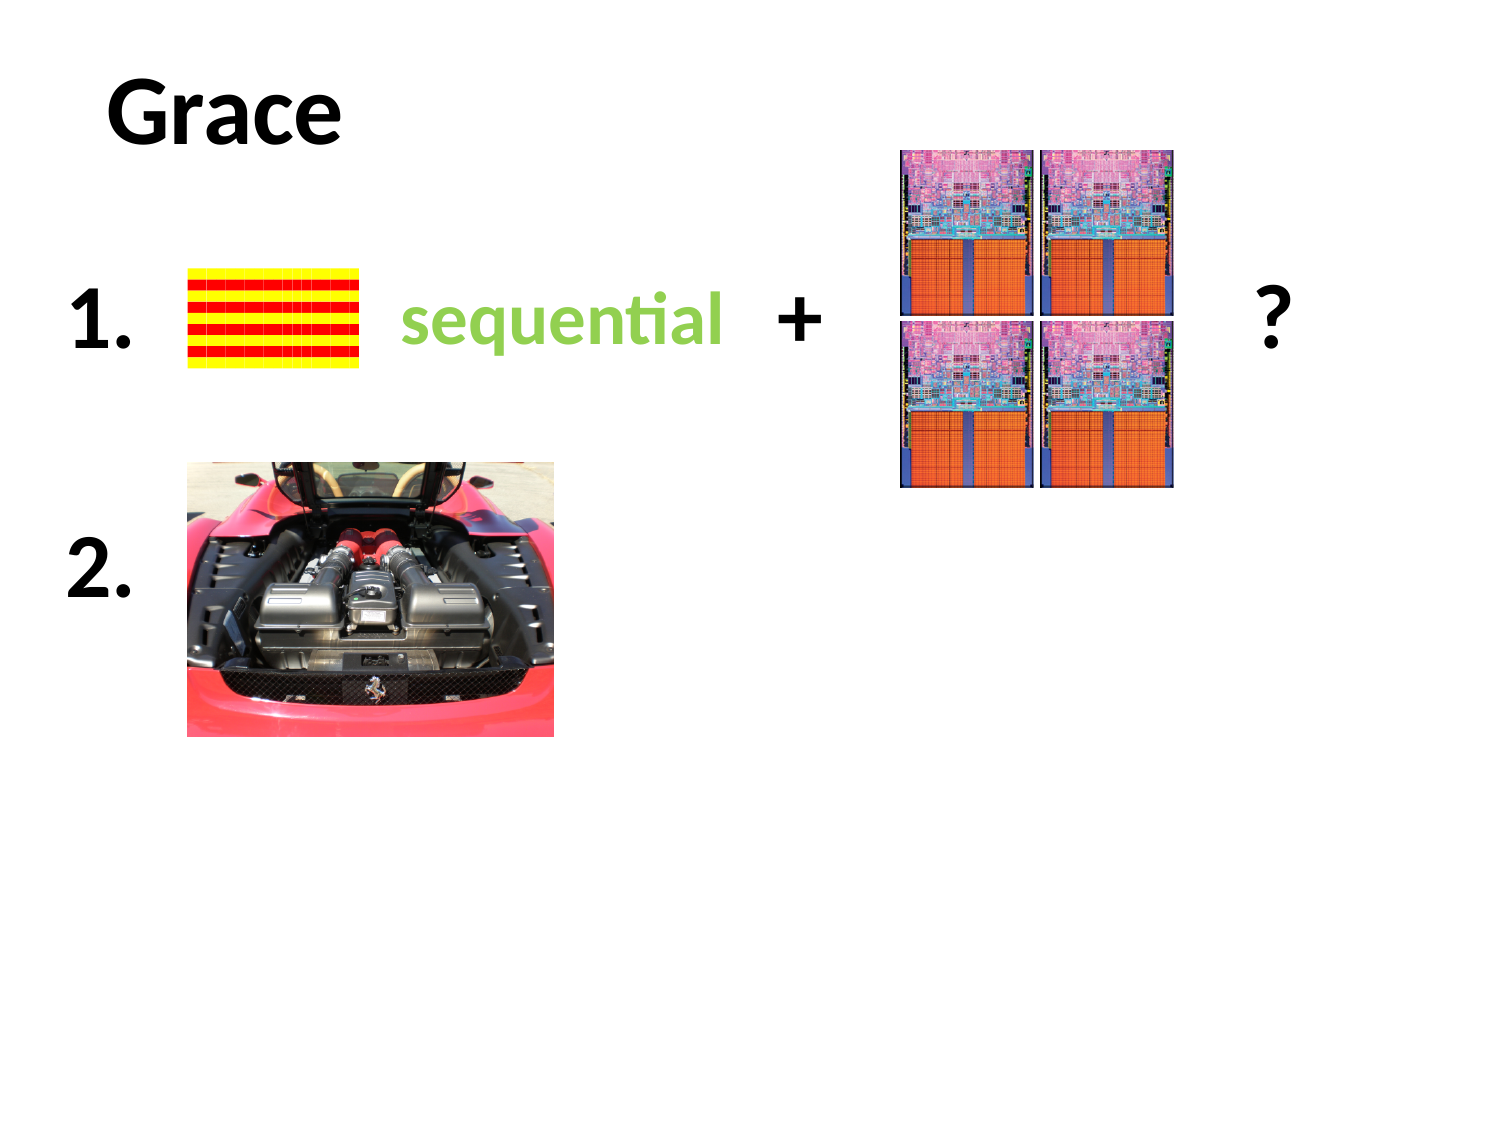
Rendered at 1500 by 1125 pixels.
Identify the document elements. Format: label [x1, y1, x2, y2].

text_box [899, 149, 1175, 488]
text_box [50, 37, 400, 173]
picture [187, 462, 554, 738]
text_box [50, 249, 152, 375]
text_box [1237, 249, 1311, 375]
text_box [762, 249, 839, 375]
text_box [50, 498, 152, 624]
text_box [187, 262, 761, 369]
